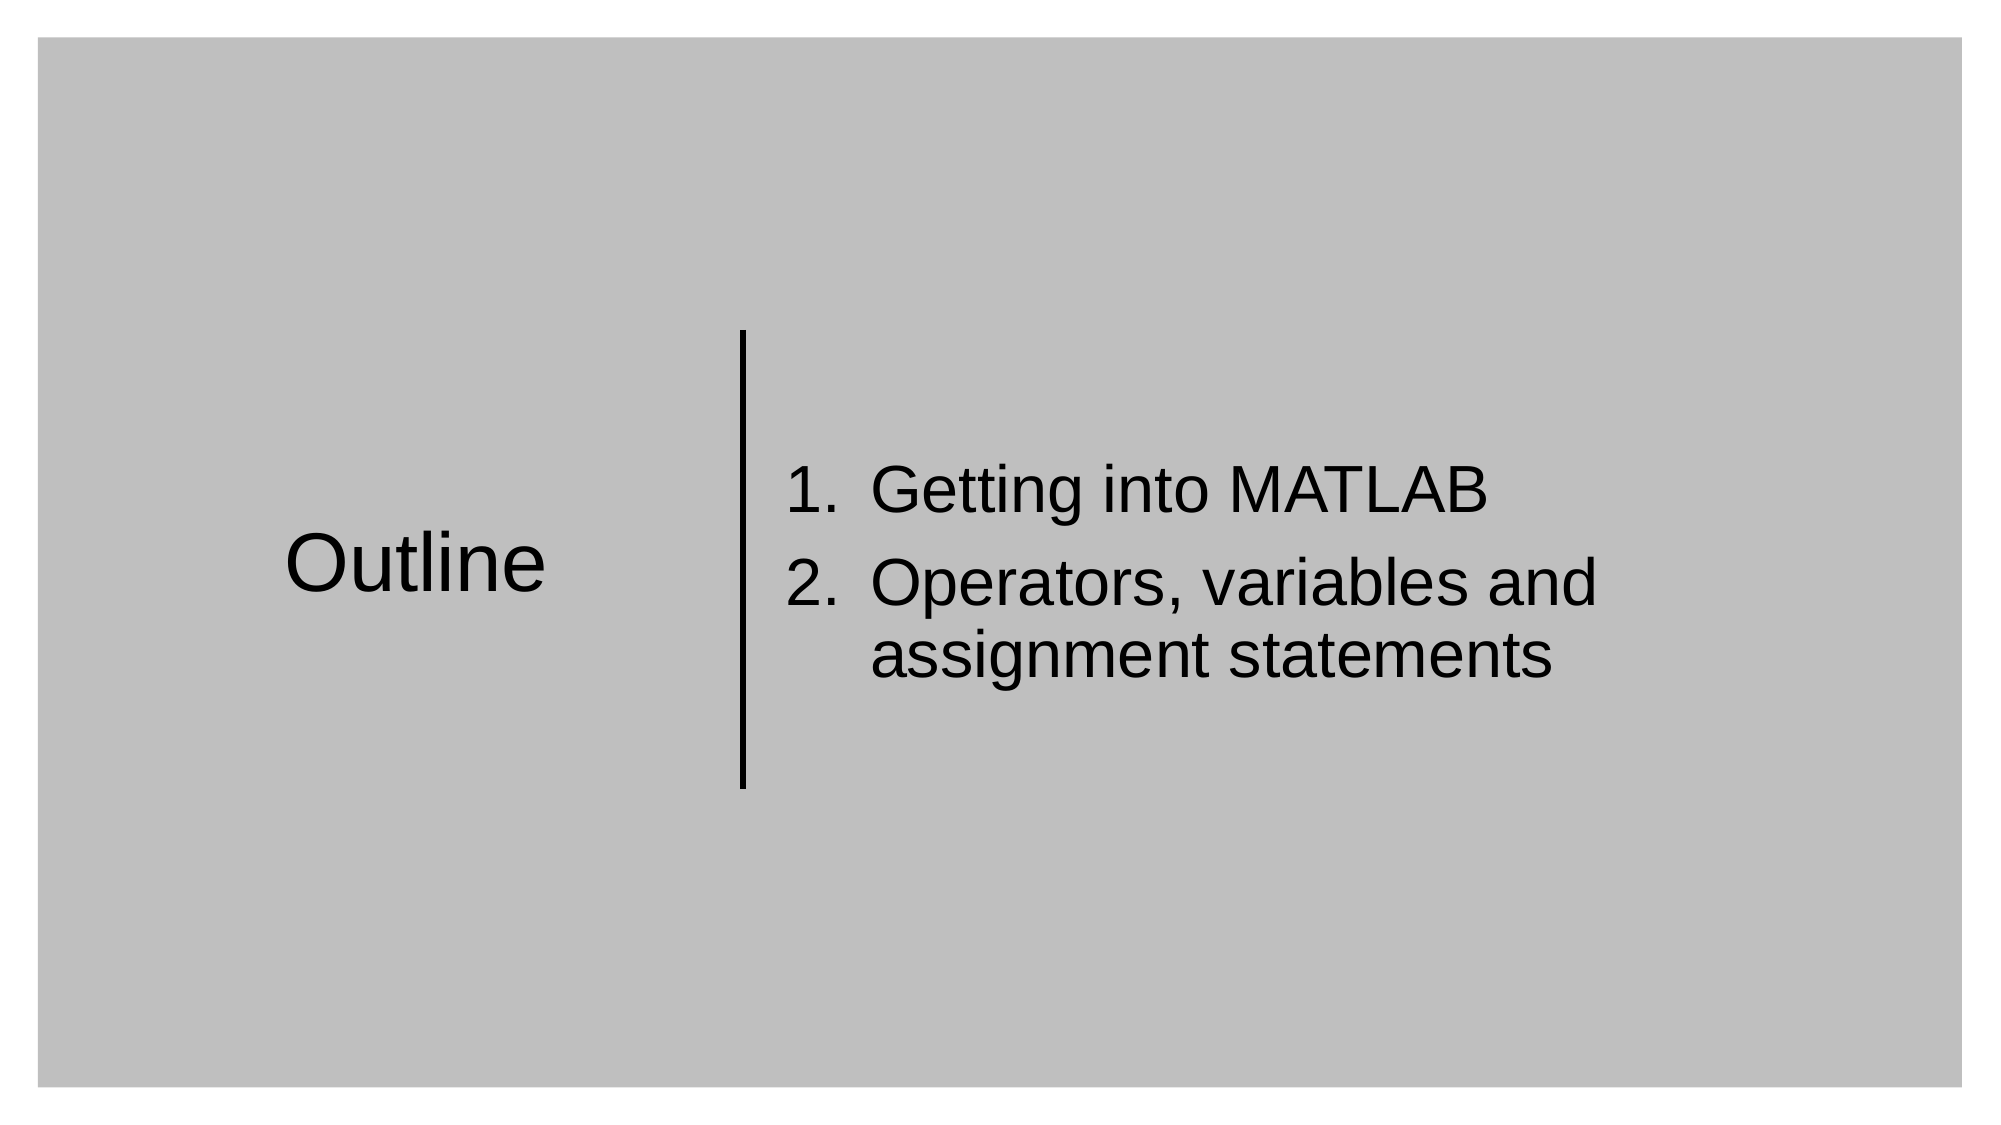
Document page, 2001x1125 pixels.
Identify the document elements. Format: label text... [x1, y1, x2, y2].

list Getting into MATLAB Operators, variables and assignment statements [770, 447, 1892, 713]
